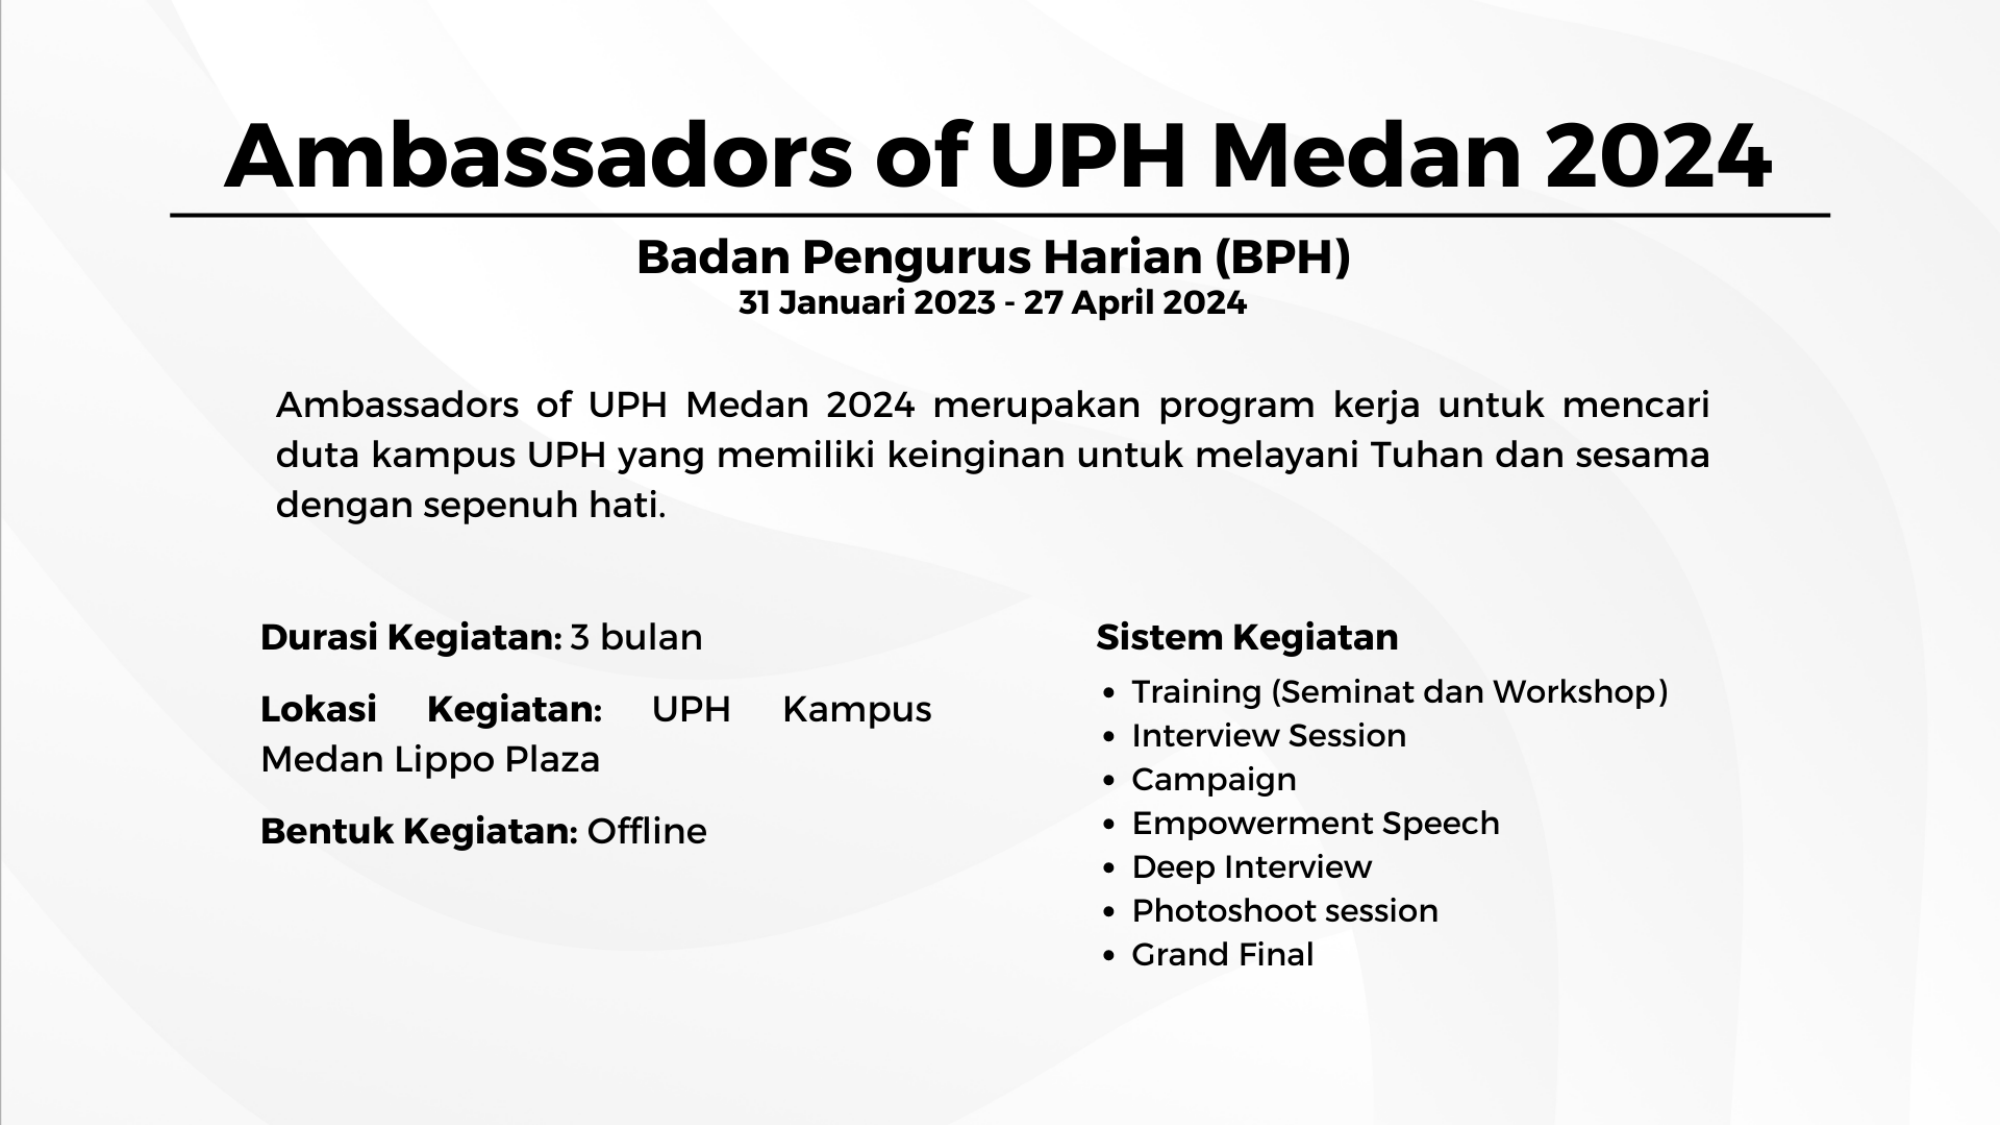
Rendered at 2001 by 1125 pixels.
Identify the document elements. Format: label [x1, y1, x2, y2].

list [0, 0, 2000, 1125]
